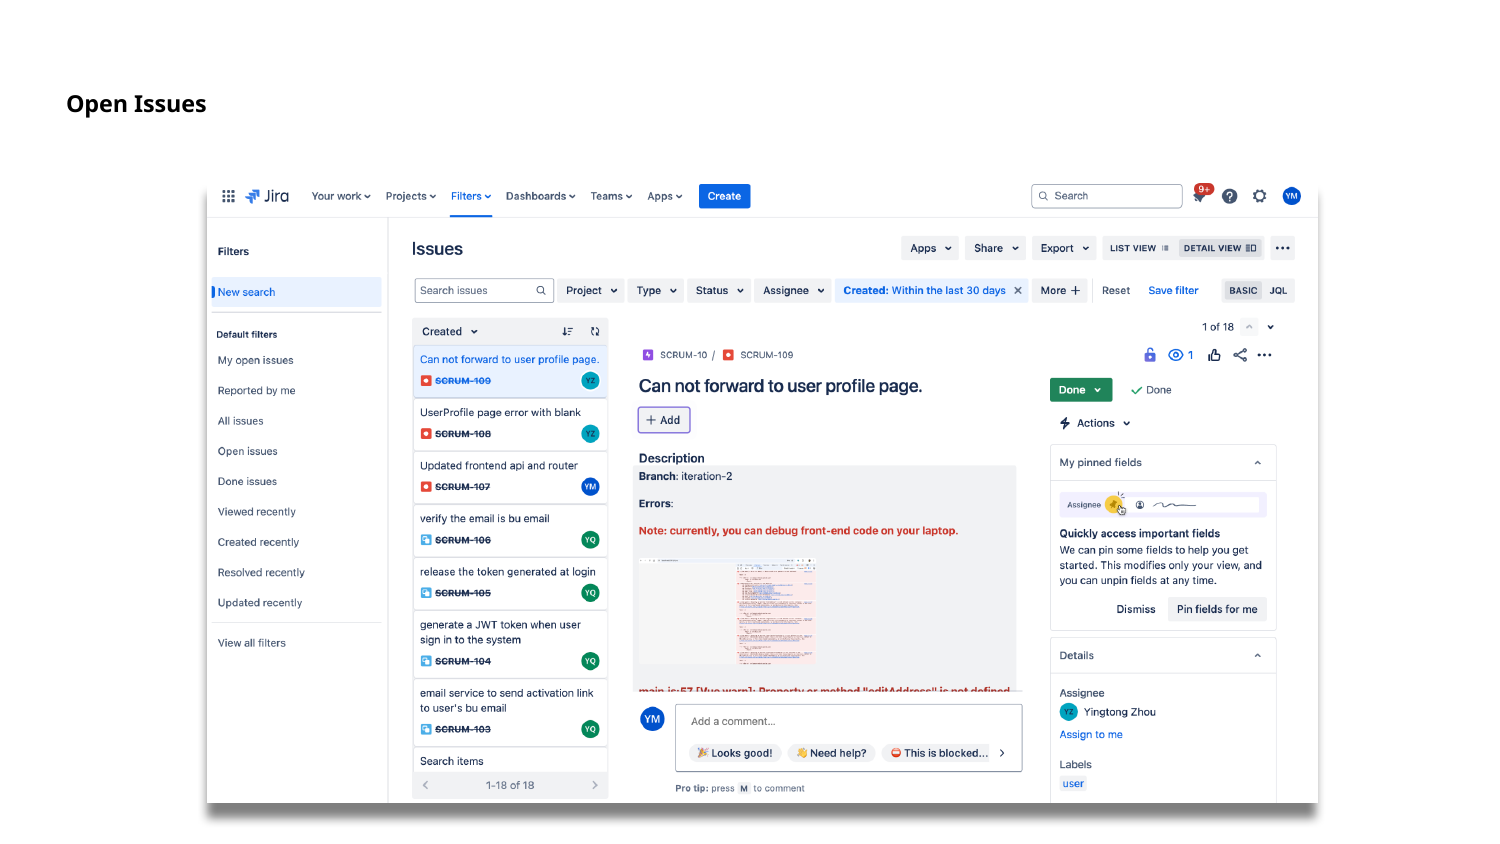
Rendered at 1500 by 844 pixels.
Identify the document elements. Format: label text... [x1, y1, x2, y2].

title Open Issues [51, 72, 1449, 167]
picture [207, 175, 1318, 803]
